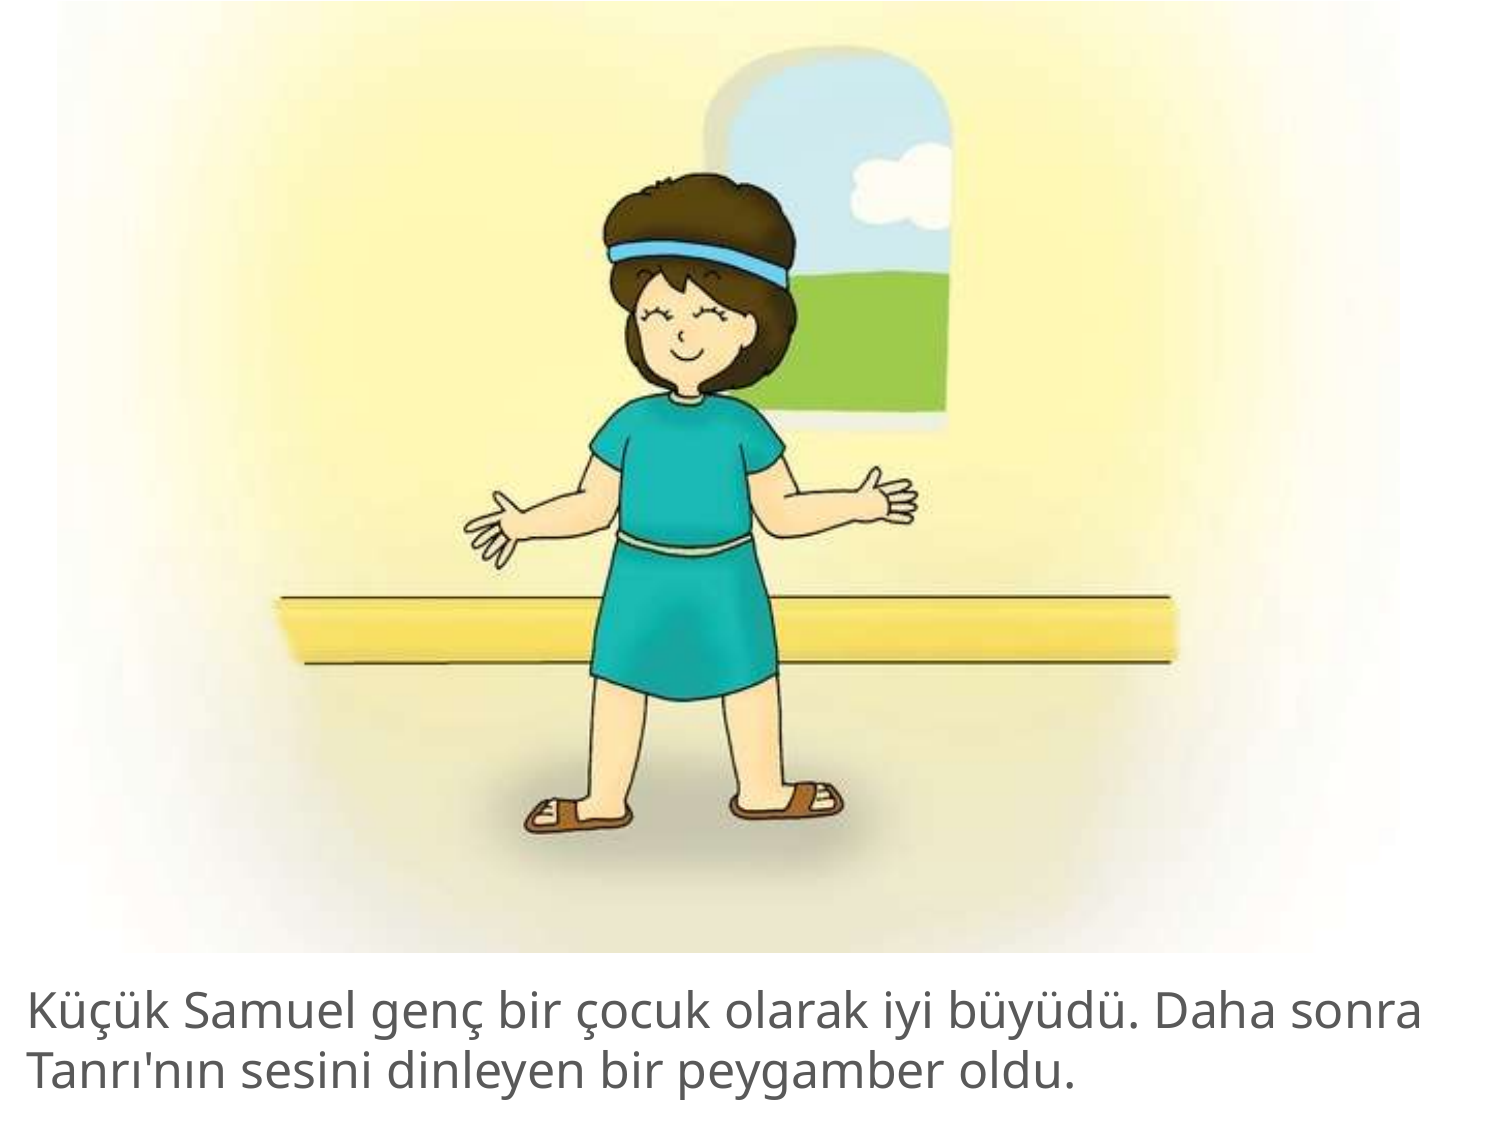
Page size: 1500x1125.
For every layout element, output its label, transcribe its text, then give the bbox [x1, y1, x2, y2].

picture [57, 1, 1400, 953]
text_box Küçük Samuel genç bir çocuk olarak iyi büyüdü. Daha sonra Tanrı'nın sesini dinleyen bir peygamber oldu. [11, 971, 1498, 1106]
